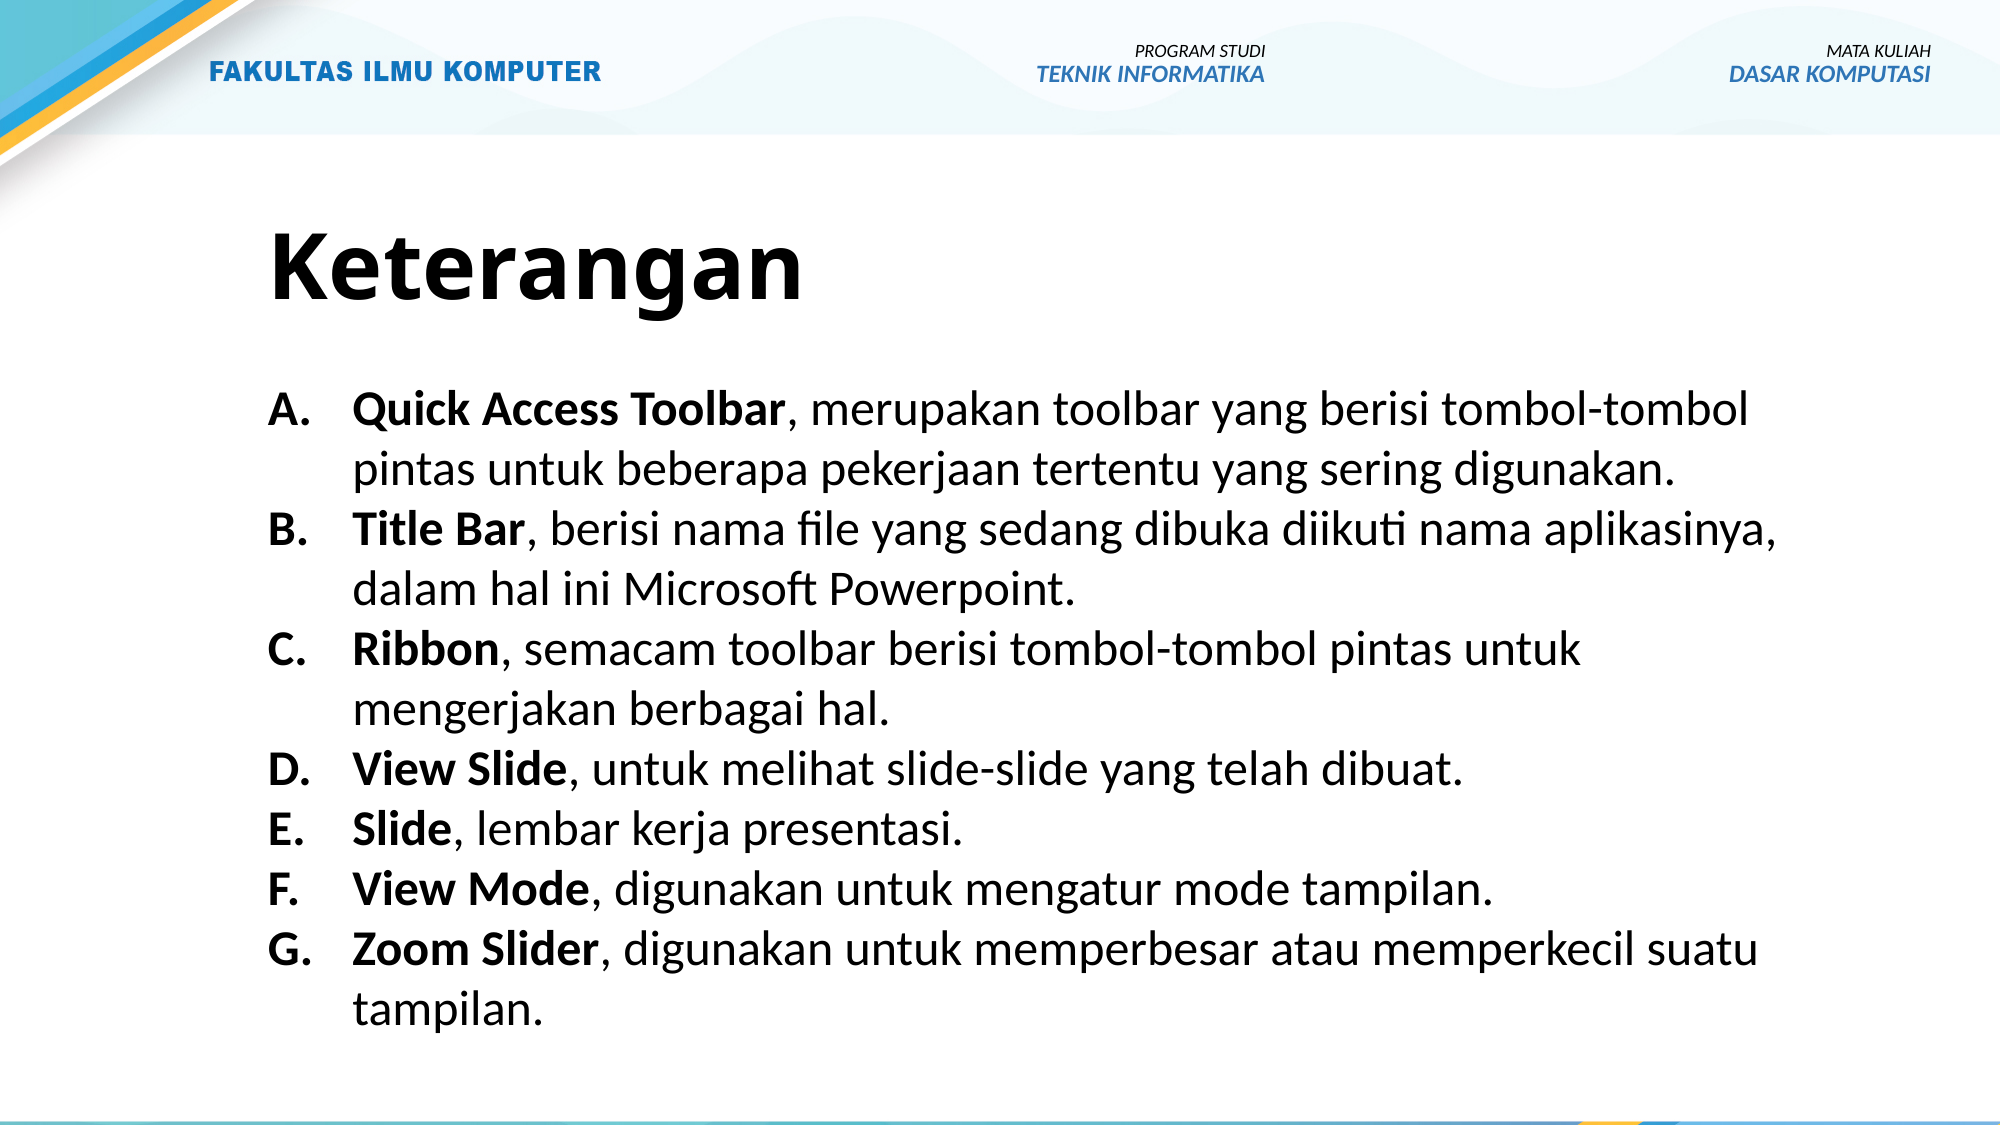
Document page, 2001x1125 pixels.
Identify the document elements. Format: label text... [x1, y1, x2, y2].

text_box MATA KULIAH DASAR KOMPUTASI [1569, 33, 1946, 118]
list Quick Access Toolbar, merupakan toolbar yang berisi tombol-tombol pintas untuk beberapa pekerjaan tertentu yang sering digunakan. Title Bar, berisi nama file yang sedang dibuka diikuti nama aplikasinya, dalam hal ini Microsoft Powerpoint. Ribbon, semacam toolbar berisi tombol-tombol pintas untuk mengerjakan berbagai hal. View Slide, untuk melihat slide-slide yang telah dibuat. Slide, lembar kerja presentasi. View Mode, digunakan untuk mengatur mode tampilan. Zoom Slider, digunakan untuk memperbesar atau memperkecil suatu tampilan. [252, 367, 1852, 988]
title Keterangan [252, 204, 1852, 337]
picture [0, 0, 2000, 1125]
text_box PROGRAM STUDI TEKNIK INFORMATIKA [904, 33, 1281, 118]
